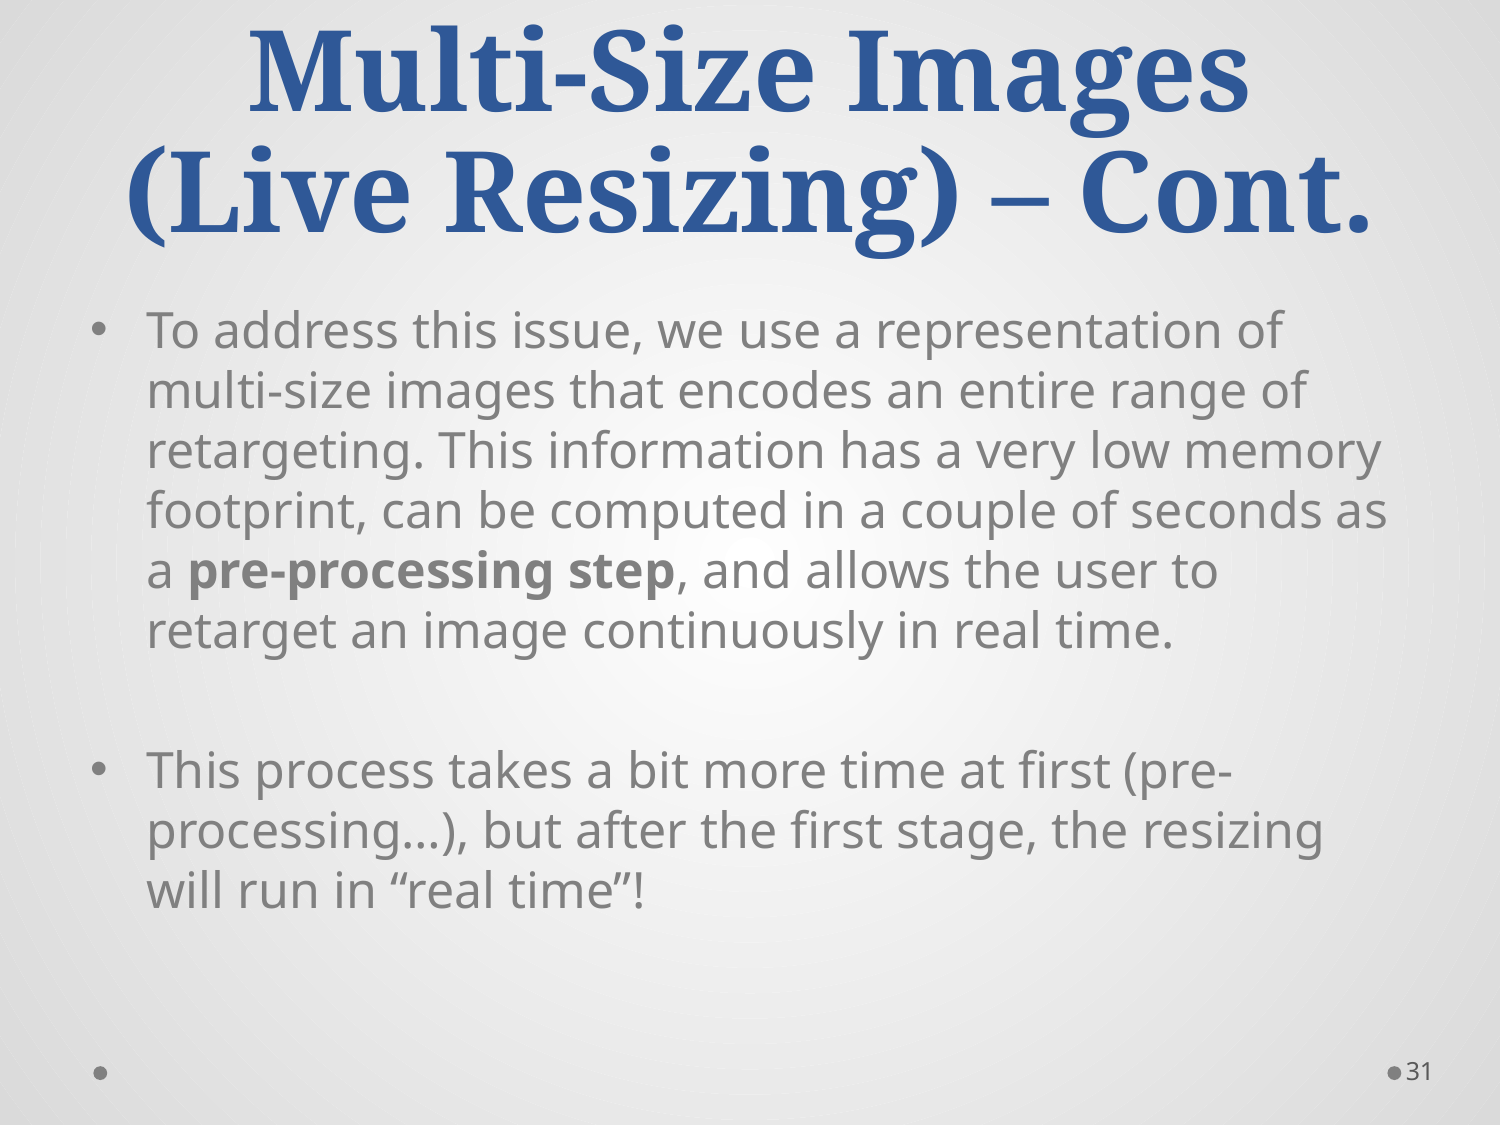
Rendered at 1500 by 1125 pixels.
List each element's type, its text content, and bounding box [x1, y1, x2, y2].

list To address this issue, we use a representation of multi-size images that encodes an entire range of retargeting. This information has a very low memory footprint, can be computed in a couple of seconds as a pre-processing step, and allows the user to retarget an image continuously in real time. This process takes a bit more time at first (pre- processing…), but after the first stage, the resizing will run in “real time”! [75, 290, 1425, 1005]
title Multi-Size Images (Live Resizing) – Cont. [75, 0, 1425, 263]
slide_number 31 [1401, 1042, 1494, 1103]
